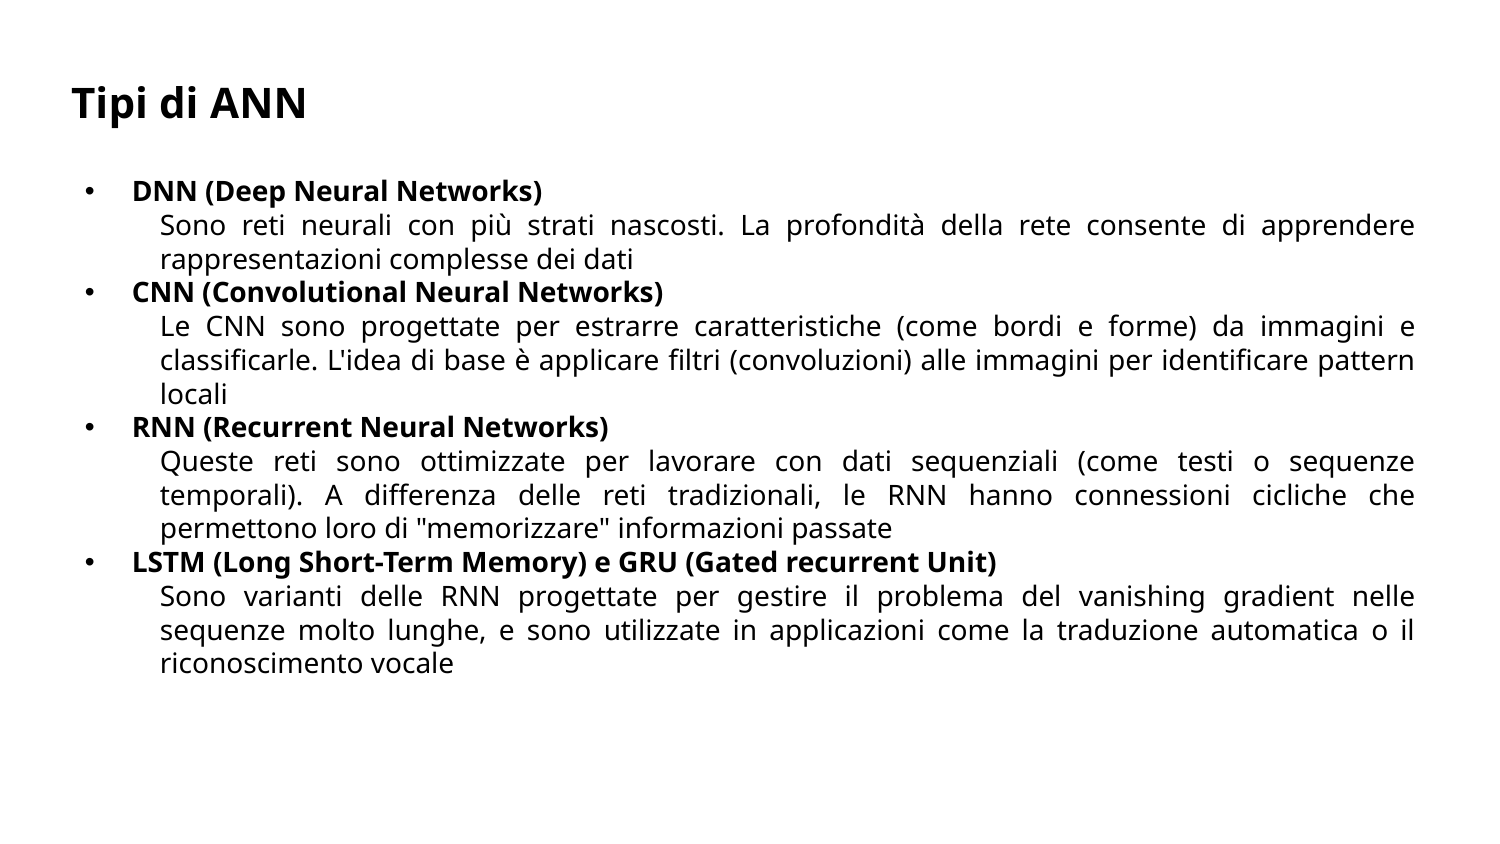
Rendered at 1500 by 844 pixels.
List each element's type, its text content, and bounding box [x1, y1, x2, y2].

text_box DNN (Deep Neural Networks) Sono reti neurali con più strati nascosti. La profondità della rete consente di apprendere rappresentazioni complesse dei dati CNN (Convolutional Neural Networks) Le CNN sono progettate per estrarre caratteristiche (come bordi e forme) da immagini e classificarle. L'idea di base è applicare filtri (convoluzioni) alle immagini per identificare pattern locali RNN (Recurrent Neural Networks) Queste reti sono ottimizzate per lavorare con dati sequenziali (come testi o sequenze temporali). A differenza delle reti tradizionali, le RNN hanno connessioni cicliche che permettono loro di "memorizzare" informazioni passate LSTM (Long Short-Term Memory) e GRU (Gated recurrent Unit) Sono varianti delle RNN progettate per gestire il problema del vanishing gradient nelle sequenze molto lunghe, e sono utilizzate in applicazioni come la traduzione automatica o il riconoscimento vocale [70, 166, 1432, 687]
text_box Tipi di ANN [71, 76, 309, 128]
